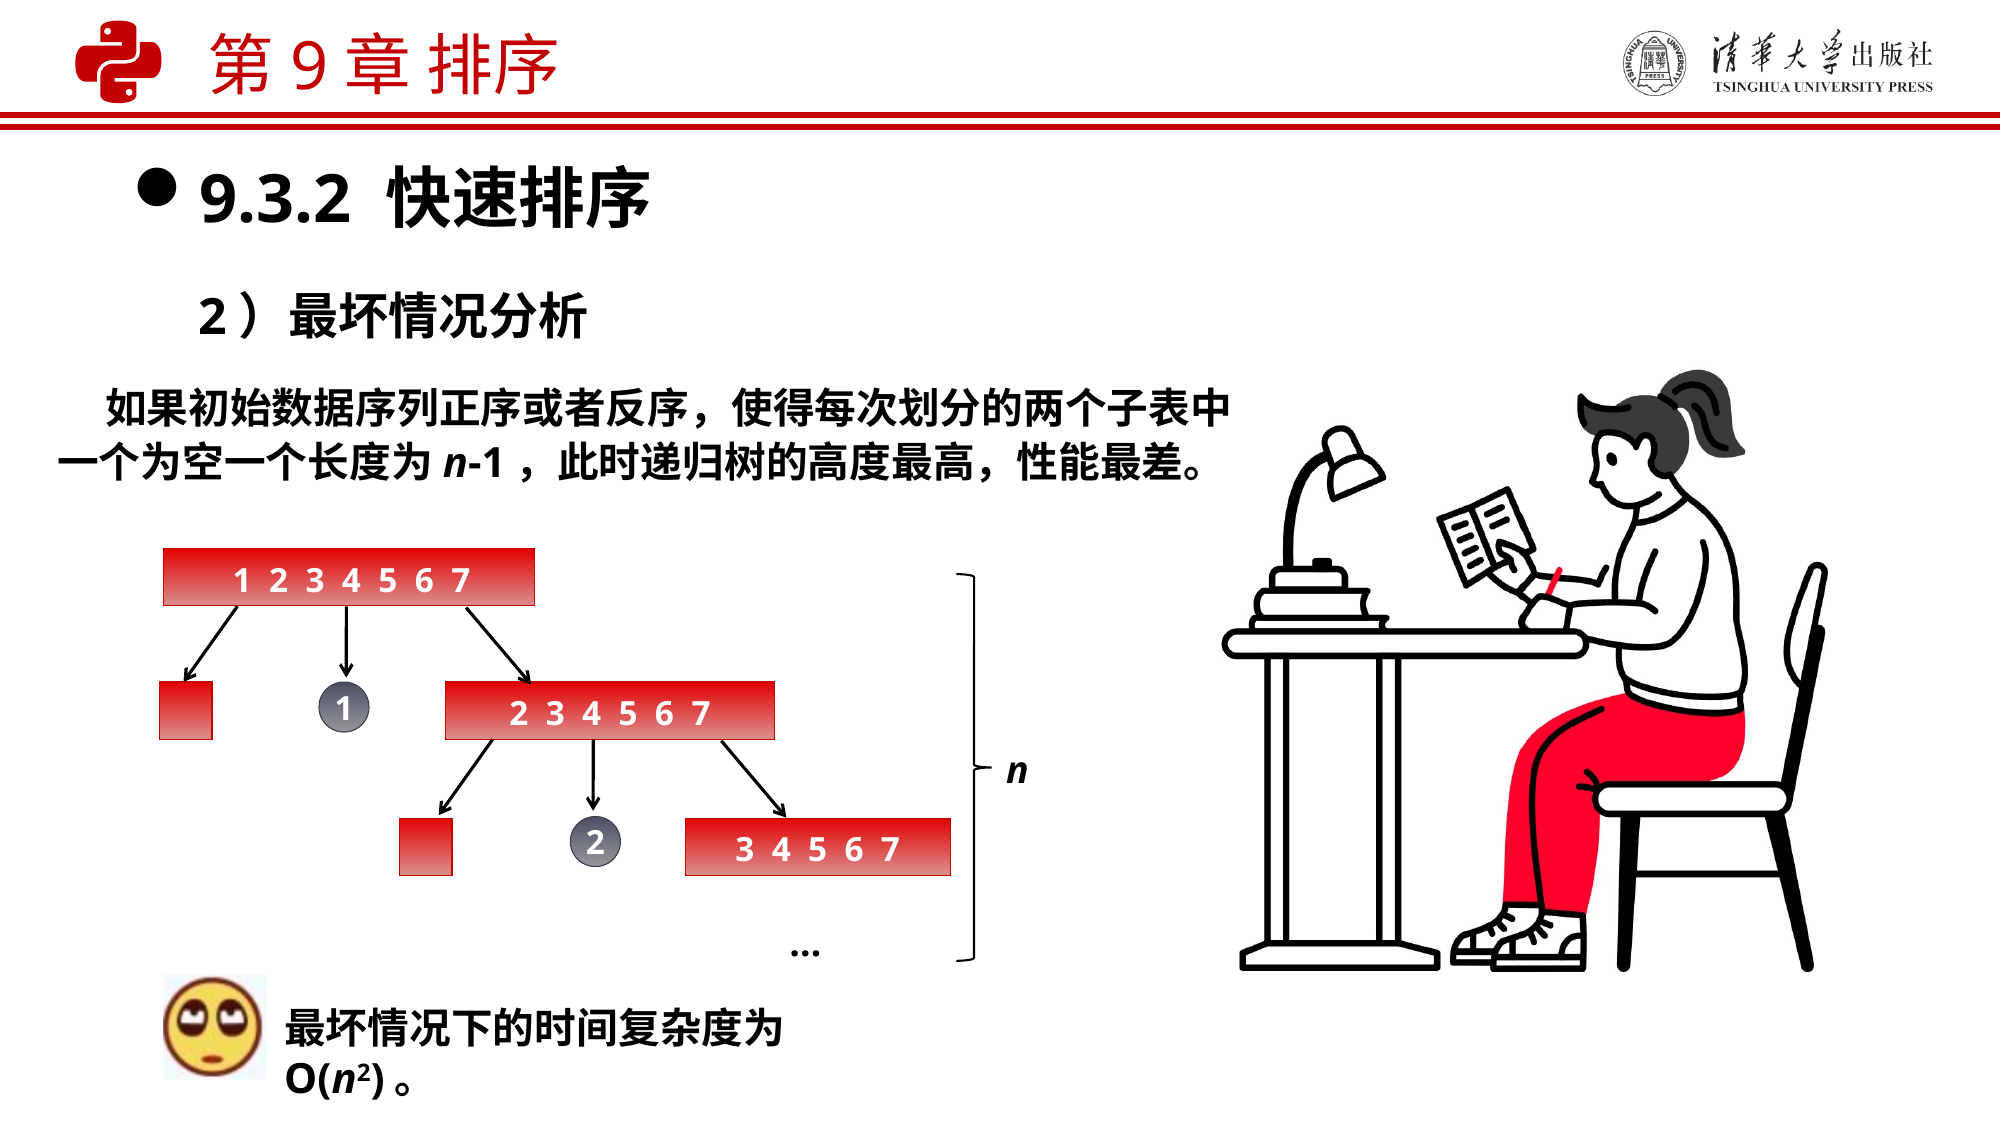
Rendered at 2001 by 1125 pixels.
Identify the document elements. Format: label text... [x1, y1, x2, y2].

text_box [956, 574, 1039, 961]
text_box 如果初始数据序列正序或者反序，使得每次划分的两个子表中一个为空一个长度为n-1，此时递归树的高度最高，性能最差。 [42, 370, 1198, 494]
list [1198, 325, 1857, 996]
text_box 9.3.2 快速排序 [117, 147, 715, 243]
text_box 第9章 排序 [193, 15, 1037, 110]
text_box 2）最坏情况分析 [183, 277, 629, 352]
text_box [159, 548, 951, 973]
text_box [163, 974, 914, 1080]
